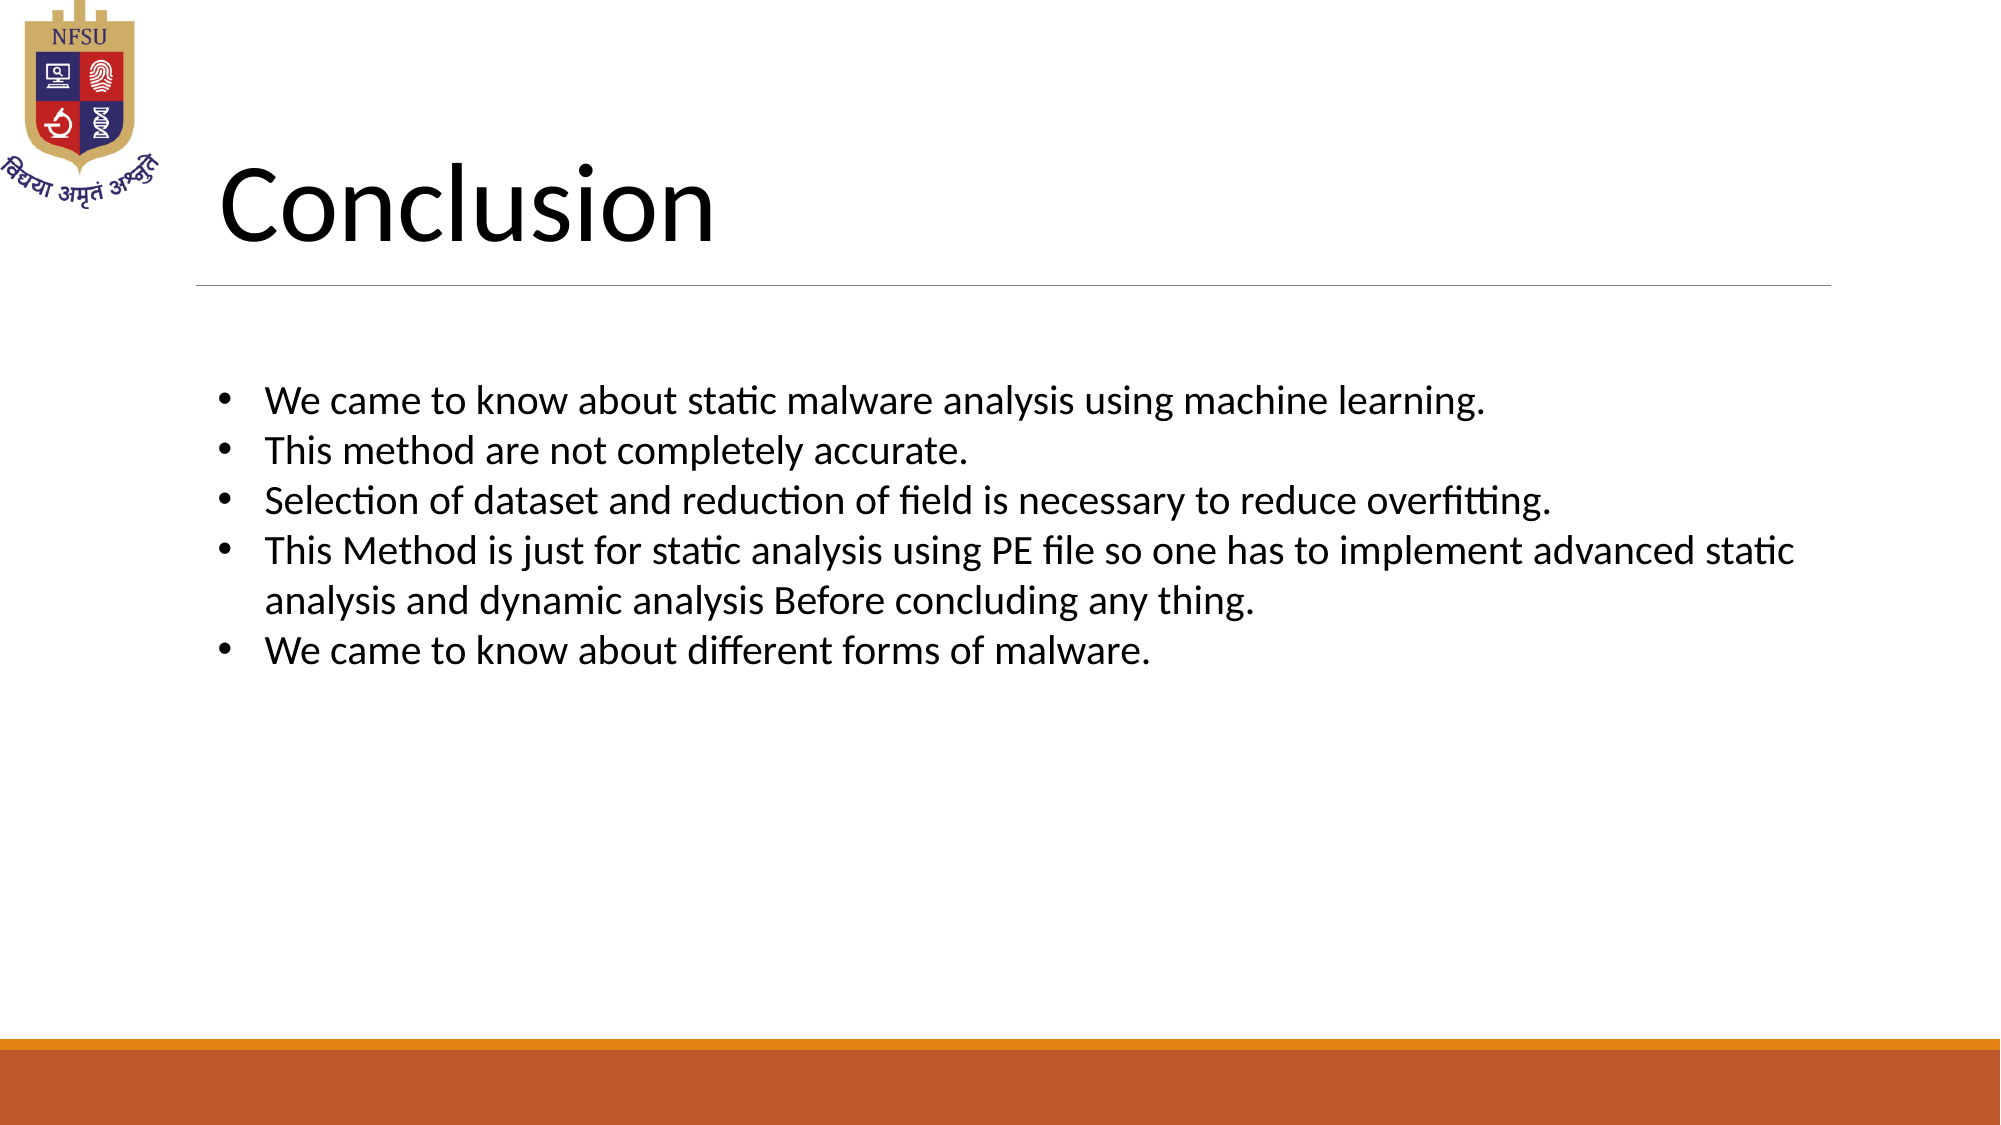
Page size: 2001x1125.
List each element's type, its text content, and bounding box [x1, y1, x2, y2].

text_box Conclusion [204, 121, 733, 272]
text_box We came to know about static malware analysis using machine learning. This method are not completely accurate. Selection of dataset and reduction of field is necessary to reduce overfitting. This Method is just for static analysis using PE file so one has to implement advanced static analysis and dynamic analysis Before concluding any thing. We came to know about different forms of malware. [203, 365, 1858, 781]
picture [0, 0, 159, 209]
